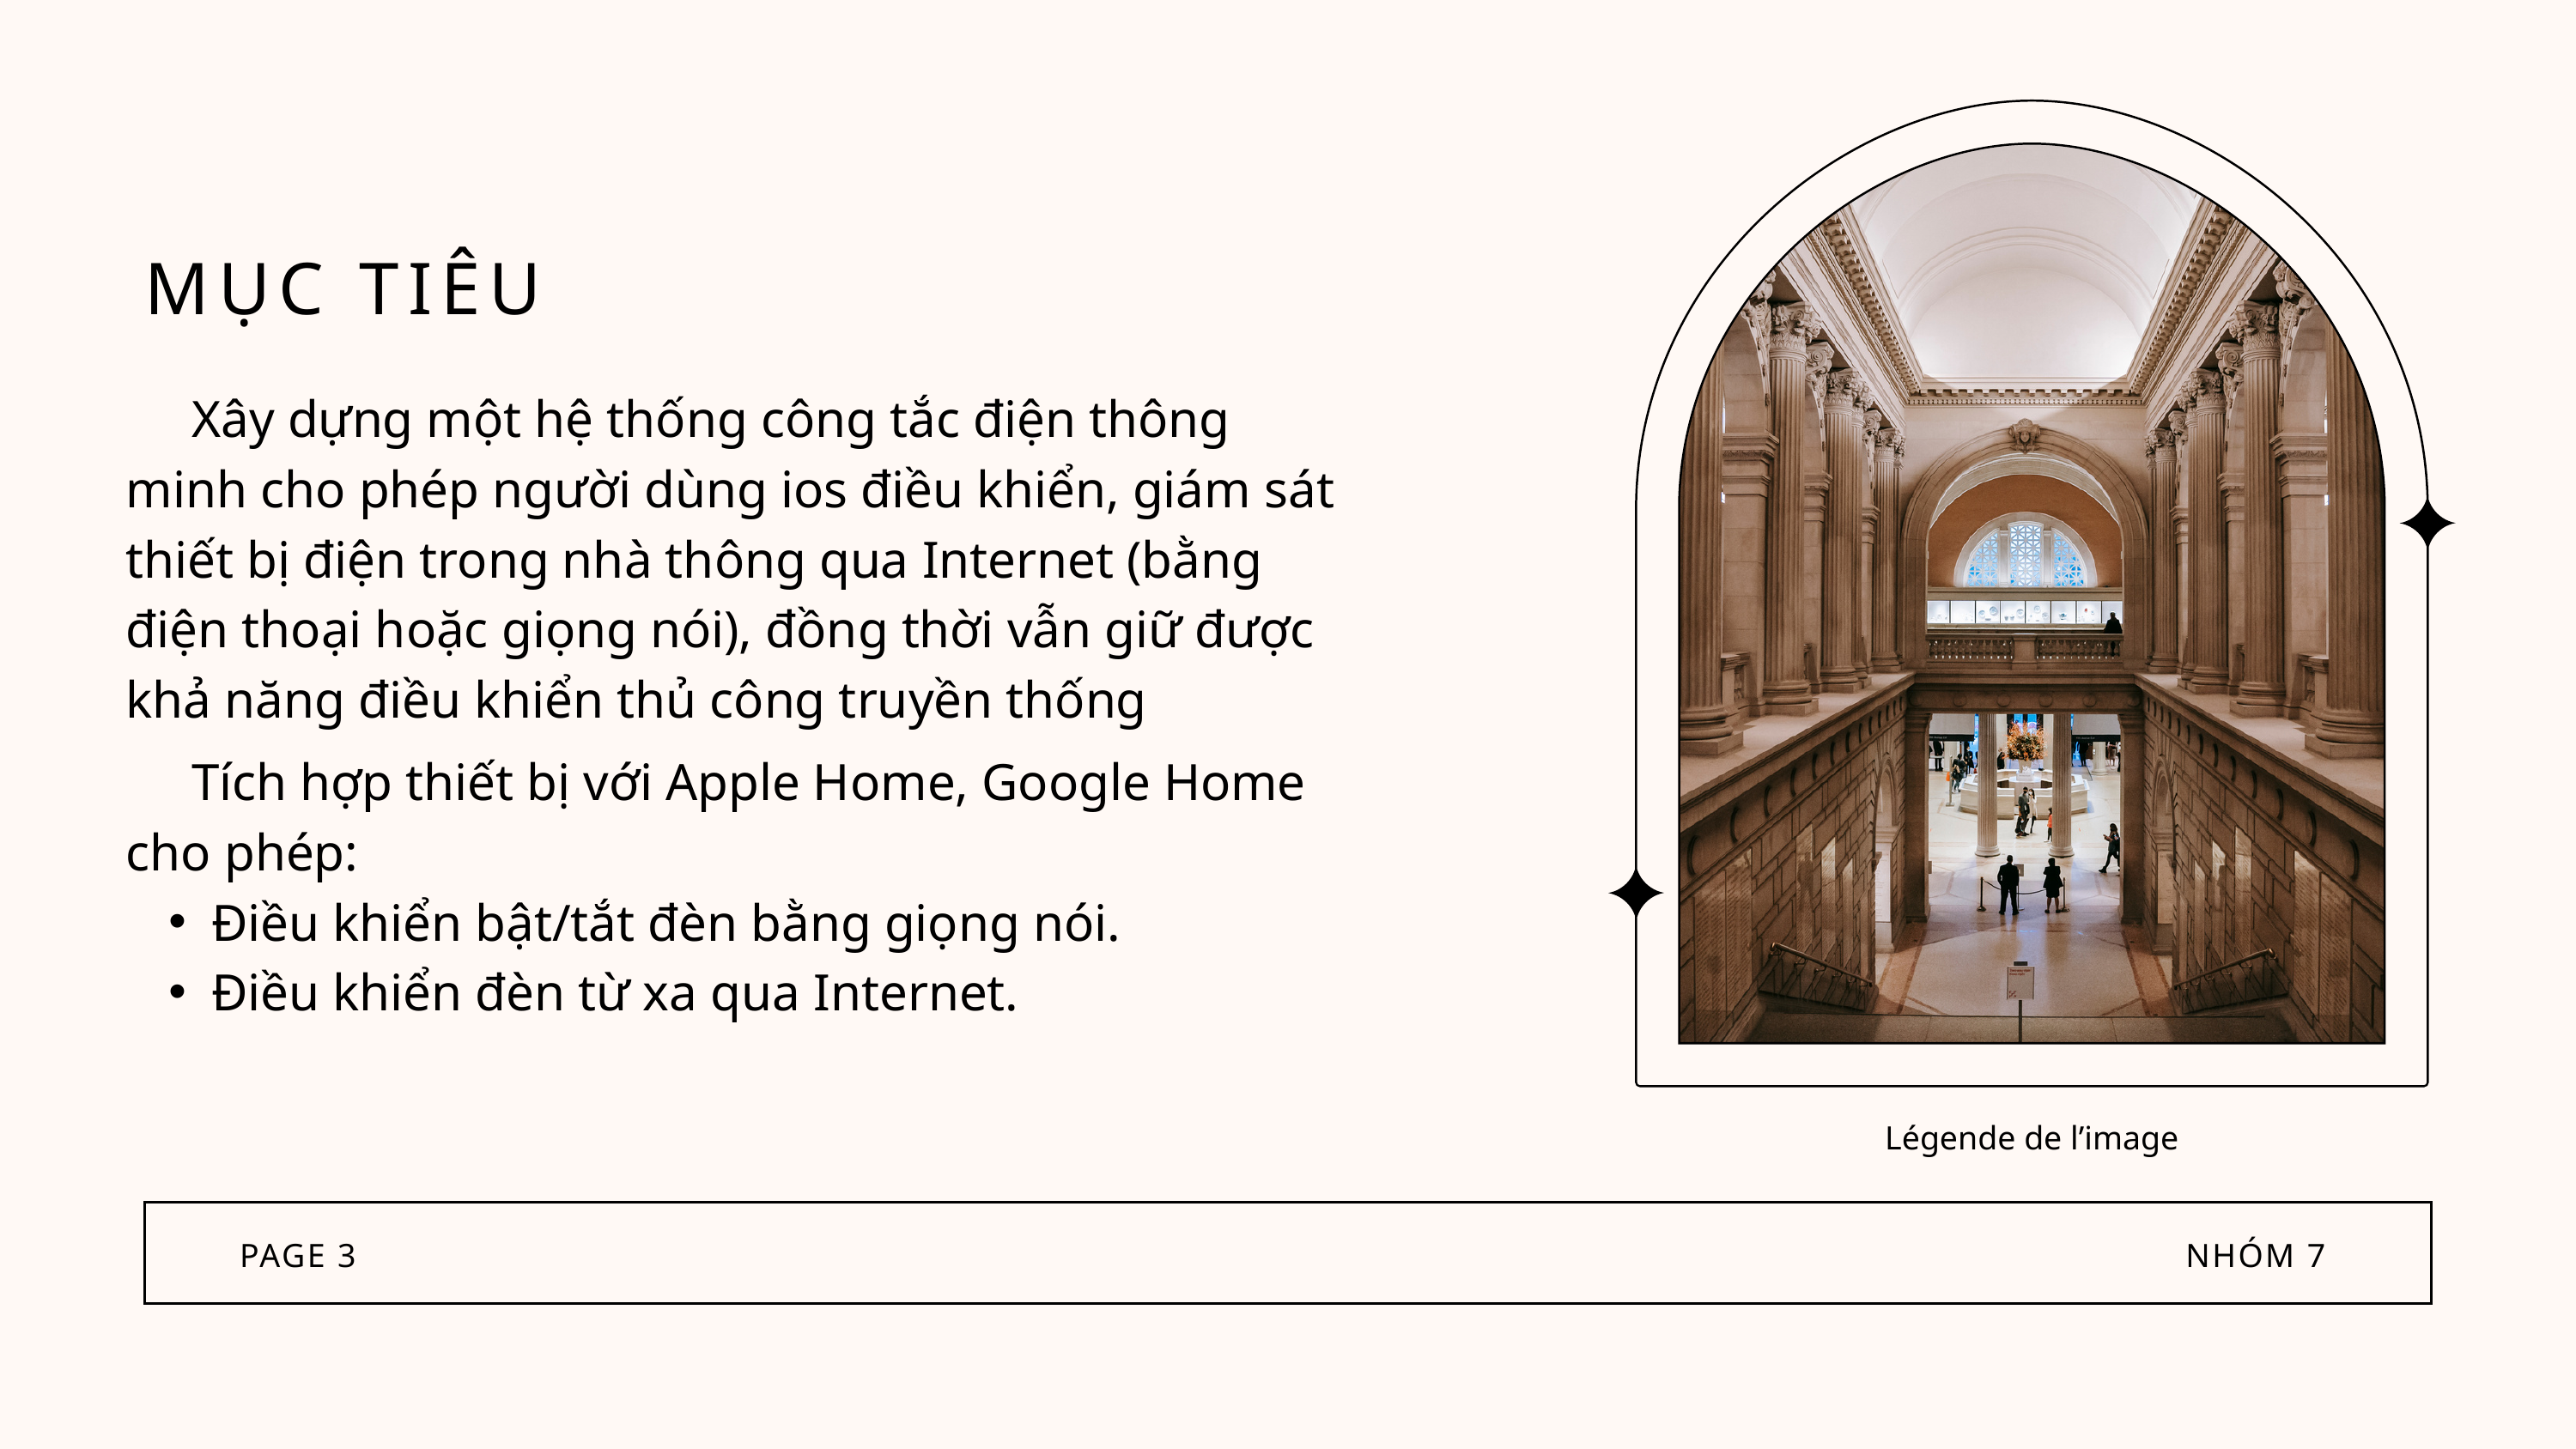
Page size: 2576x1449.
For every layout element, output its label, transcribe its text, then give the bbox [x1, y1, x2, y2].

text_box Légende de l’image [1751, 1111, 2313, 1156]
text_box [144, 1201, 2432, 1304]
text_box Tích hợp thiết bị với Apple Home, Google Home cho phép: Điều khiển bật/tắt đèn bằng giọng nói. Điều khiển đèn từ xa qua Internet. [125, 740, 1348, 1092]
text_box Xây dựng một hệ thống công tắc điện thông minh cho phép người dùng ios điều khiển, giám sát thiết bị điện trong nhà thông qua Internet (bằng điện thoại hoặc giọng nói), đồng thời vẫn giữ được khả năng điều khiển thủ công truyền thống [125, 377, 1348, 729]
text_box MỤC TIÊU [144, 227, 1249, 329]
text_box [1606, 99, 2458, 1088]
